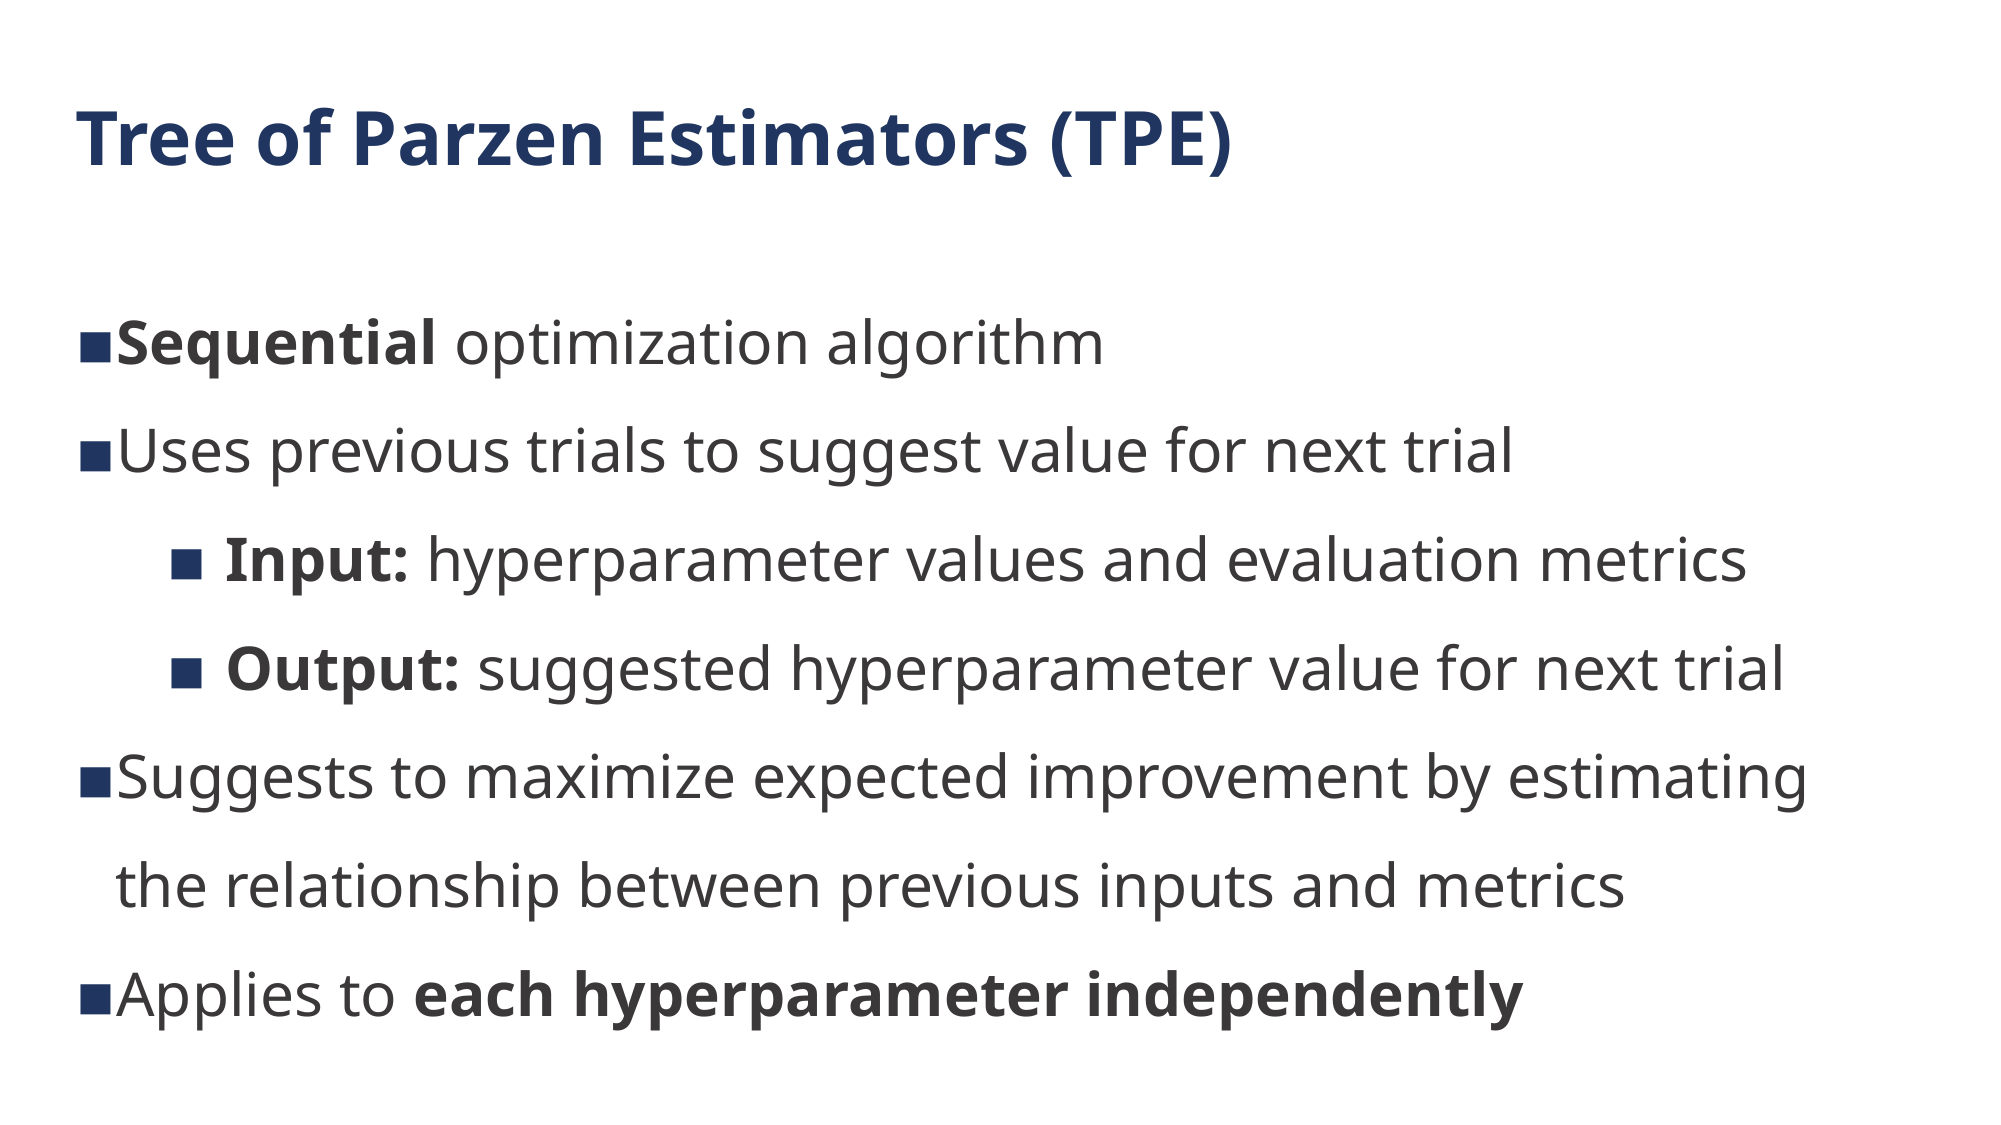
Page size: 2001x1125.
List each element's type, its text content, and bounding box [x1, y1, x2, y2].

title Tree of Parzen Estimators (TPE) [75, 59, 1923, 223]
list Sequential optimization algorithm Uses previous trials to suggest value for next trial Input: hyperparameter values and evaluation metrics Output: suggested hyperparameter value for next trial Suggests to maximize expected improvement by estimating the relationship between previous inputs and metrics Applies to each hyperparameter independently [75, 260, 1904, 577]
